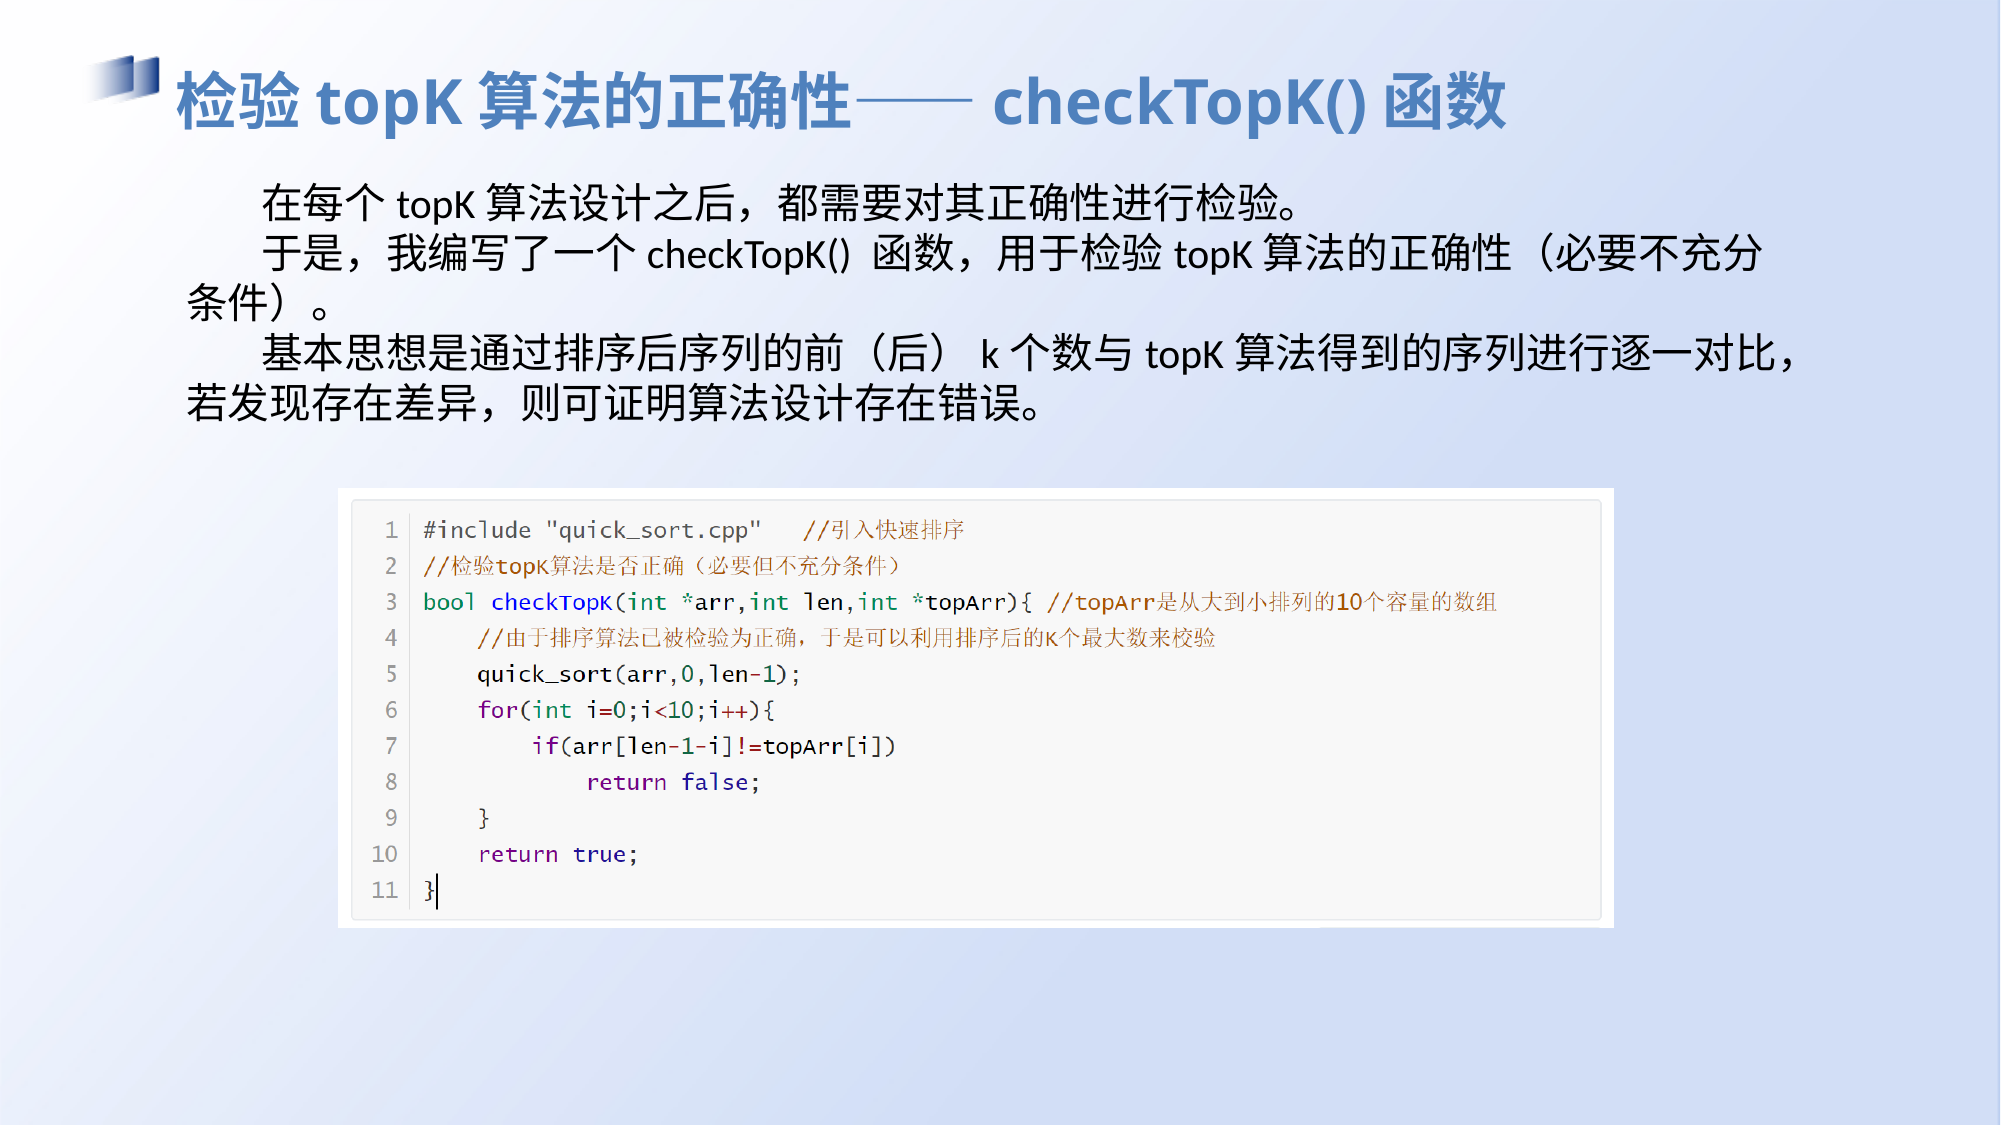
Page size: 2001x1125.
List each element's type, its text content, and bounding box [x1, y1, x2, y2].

text_box 检验topK算法的正确性——checkTopK()函数 [159, 15, 1700, 147]
picture [0, 0, 2001, 1125]
text_box 在每个topK算法设计之后，都需要对其正确性进行检验。 于是，我编写了一个checkTopK() 函数，用于检验topK算法的正确性（必要不充分条件）。 基本思想是通过排序后序列的前（后）k个数与topK算法得到的序列进行逐一对比，若发现存在差异，则可证明算法设计存在错误。 [171, 169, 1804, 435]
